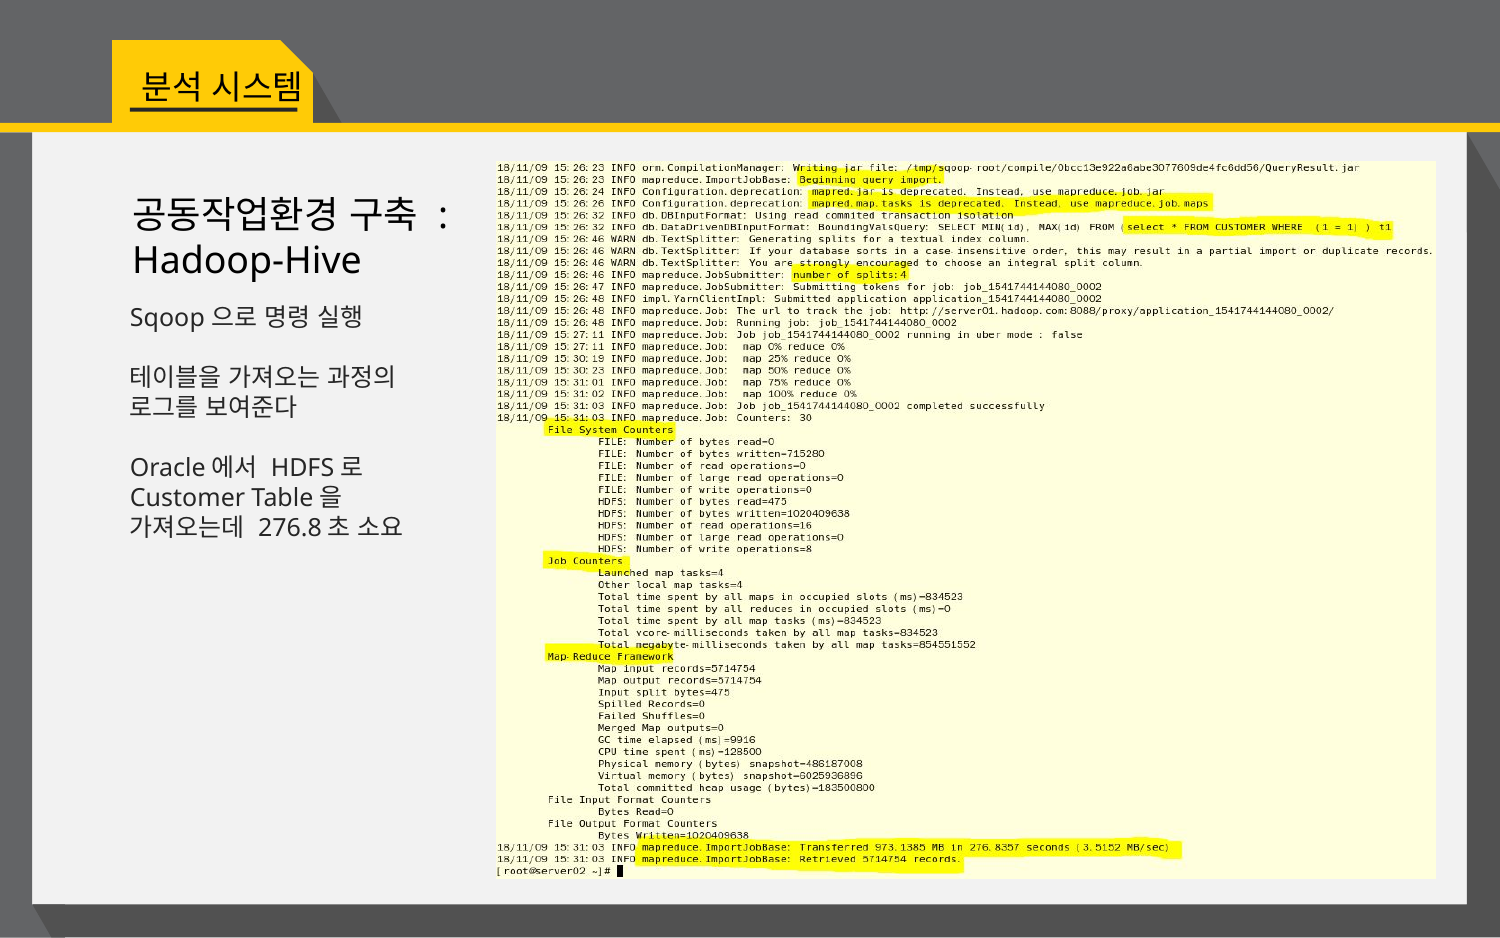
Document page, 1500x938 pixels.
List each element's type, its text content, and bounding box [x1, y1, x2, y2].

text_box 분석 시스템 [126, 59, 319, 115]
picture [496, 161, 1436, 879]
text_box Sqoop으로 명령 실행 테이블을 가져오는 과정의 로그를 보여준다 Oracle에서 HDFS로 Customer Table을 가져오는데 276.8초 소요 [115, 294, 443, 579]
text_box 공동작업환경 구축 : Hadoop-Hive [117, 183, 491, 289]
